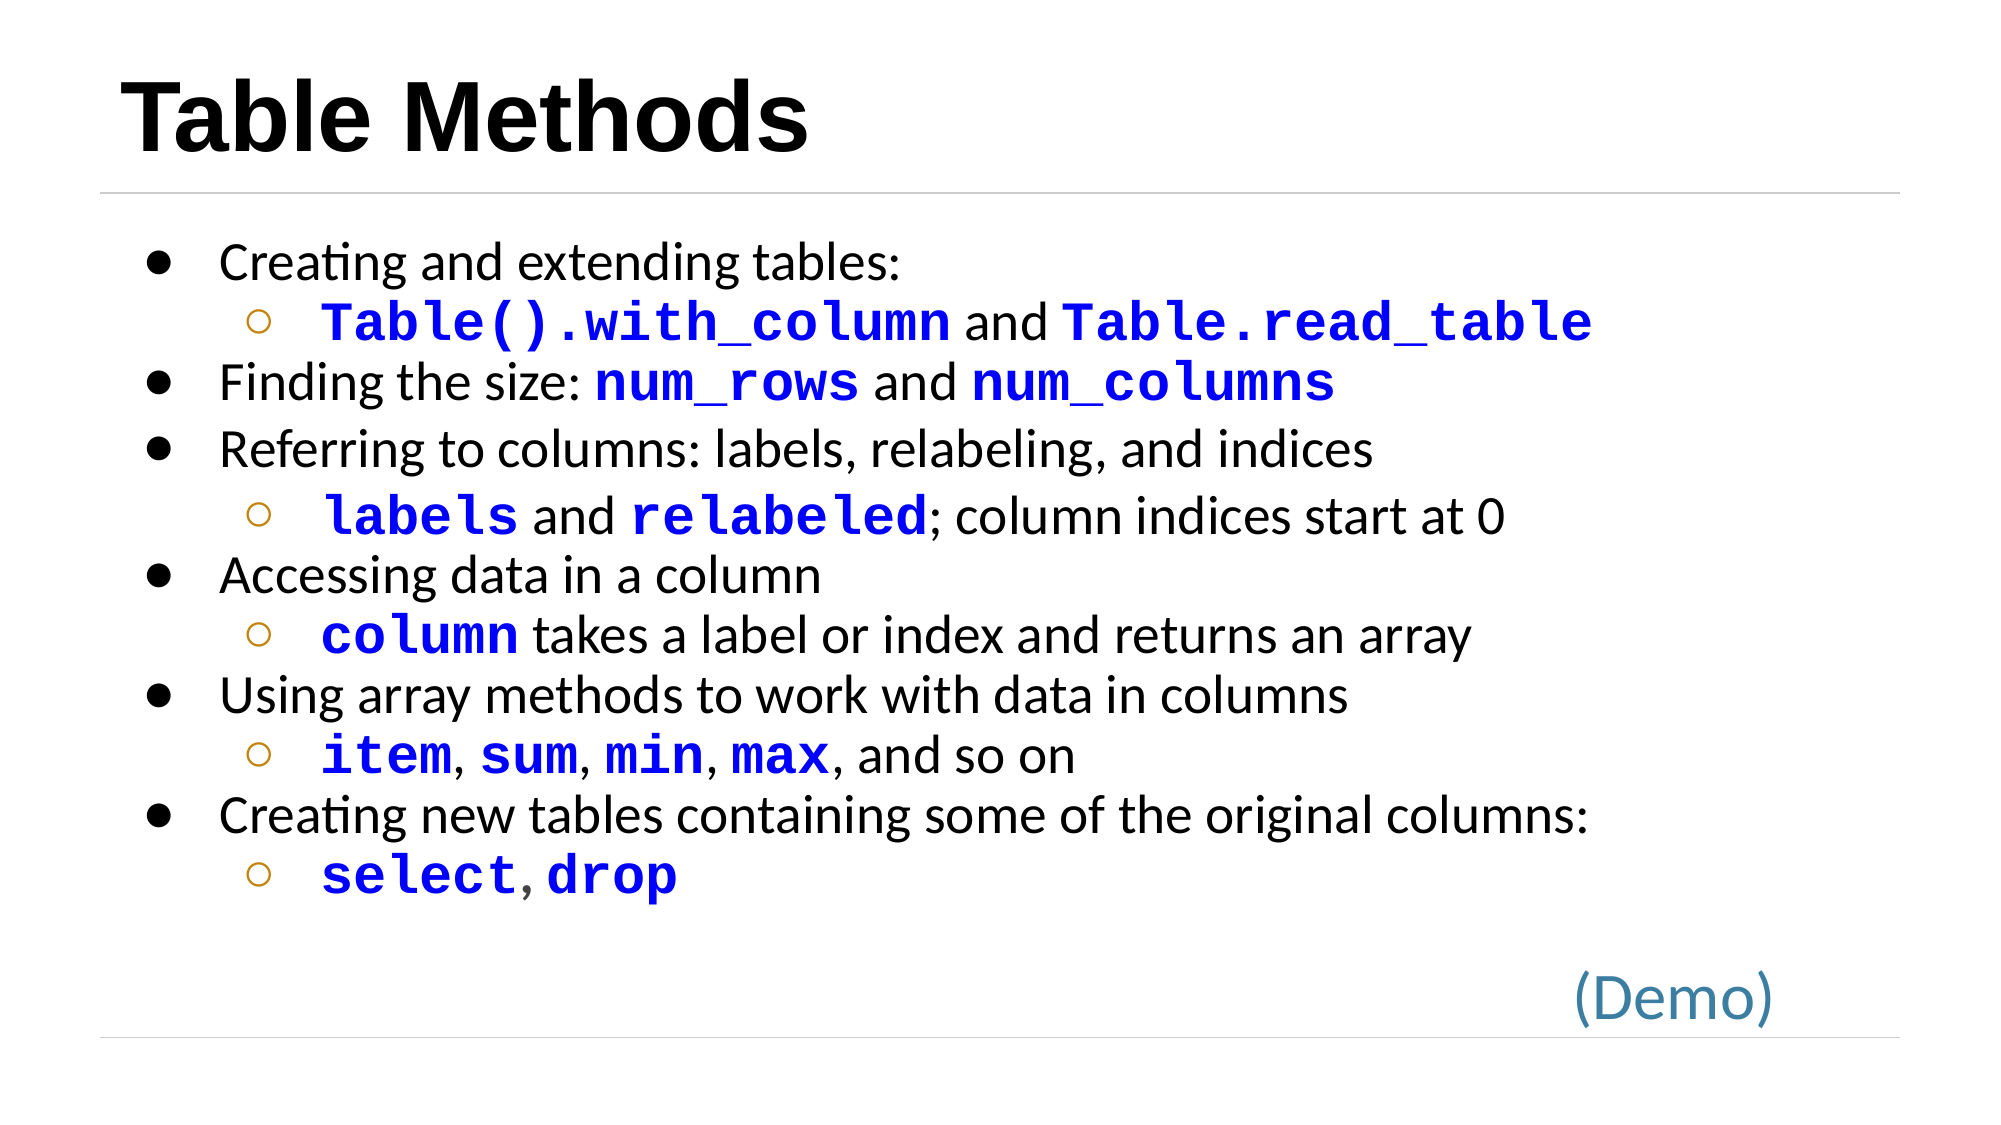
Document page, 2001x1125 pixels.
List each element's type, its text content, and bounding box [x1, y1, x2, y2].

title Table Methods [99, 45, 1567, 193]
text_box (Demo) [1552, 932, 1838, 1030]
list Creating and extending tables: Table().with_column and Table.read_table Finding the size: num_rows and num_columns Referring to columns: labels, relabeling, and indices labels and relabeled; column indices start at 0 Accessing data in a column column takes a label or index and returns an array Using array methods to work with data in columns item, sum, min, max, and so on Creating new tables containing some of the original columns: select, drop [99, 212, 1900, 1014]
